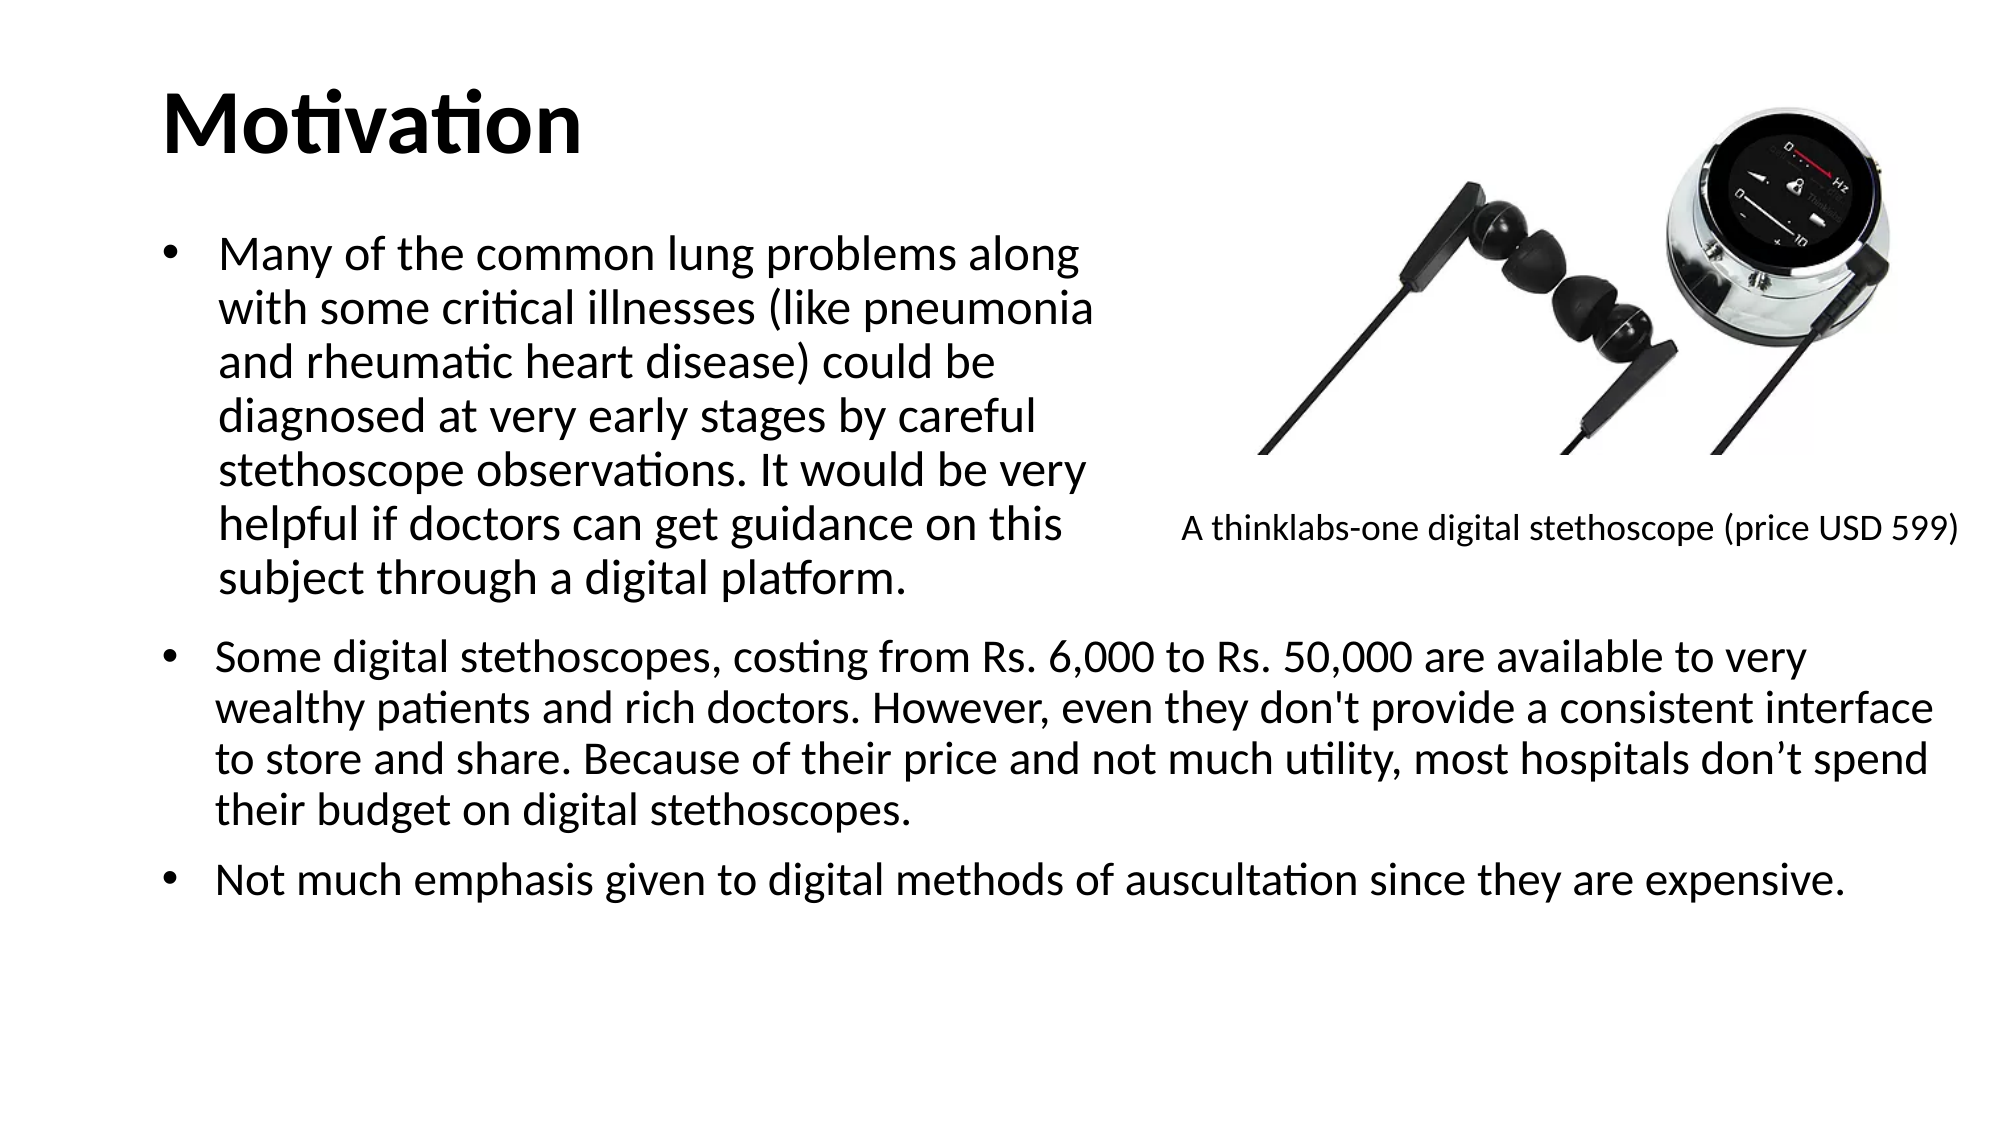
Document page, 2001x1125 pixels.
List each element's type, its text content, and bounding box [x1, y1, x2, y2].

list Many of the common lung problems along with some critical illnesses (like pneumonia and rheumatic heart disease) could be diagnosed at very early stages by careful stethoscope observations. It would be very helpful if doctors can get guidance on this subject through a digital platform. [146, 220, 1167, 624]
title Motivation [146, 21, 1792, 182]
text_box Some digital stethoscopes, costing from Rs. 6,000 to Rs. 50,000 are available to very wealthy patients and rich doctors. However, even they don't provide a consistent interface to store and share. Because of their price and not much utility, most hospitals don’t spend their budget on digital stethoscopes. Not much emphasis given to digital methods of auscultation since they are expensive. [146, 624, 1964, 951]
picture [1201, 101, 1916, 455]
text_box A thinklabs-one digital stethoscope (price USD 599) [1166, 495, 2000, 556]
